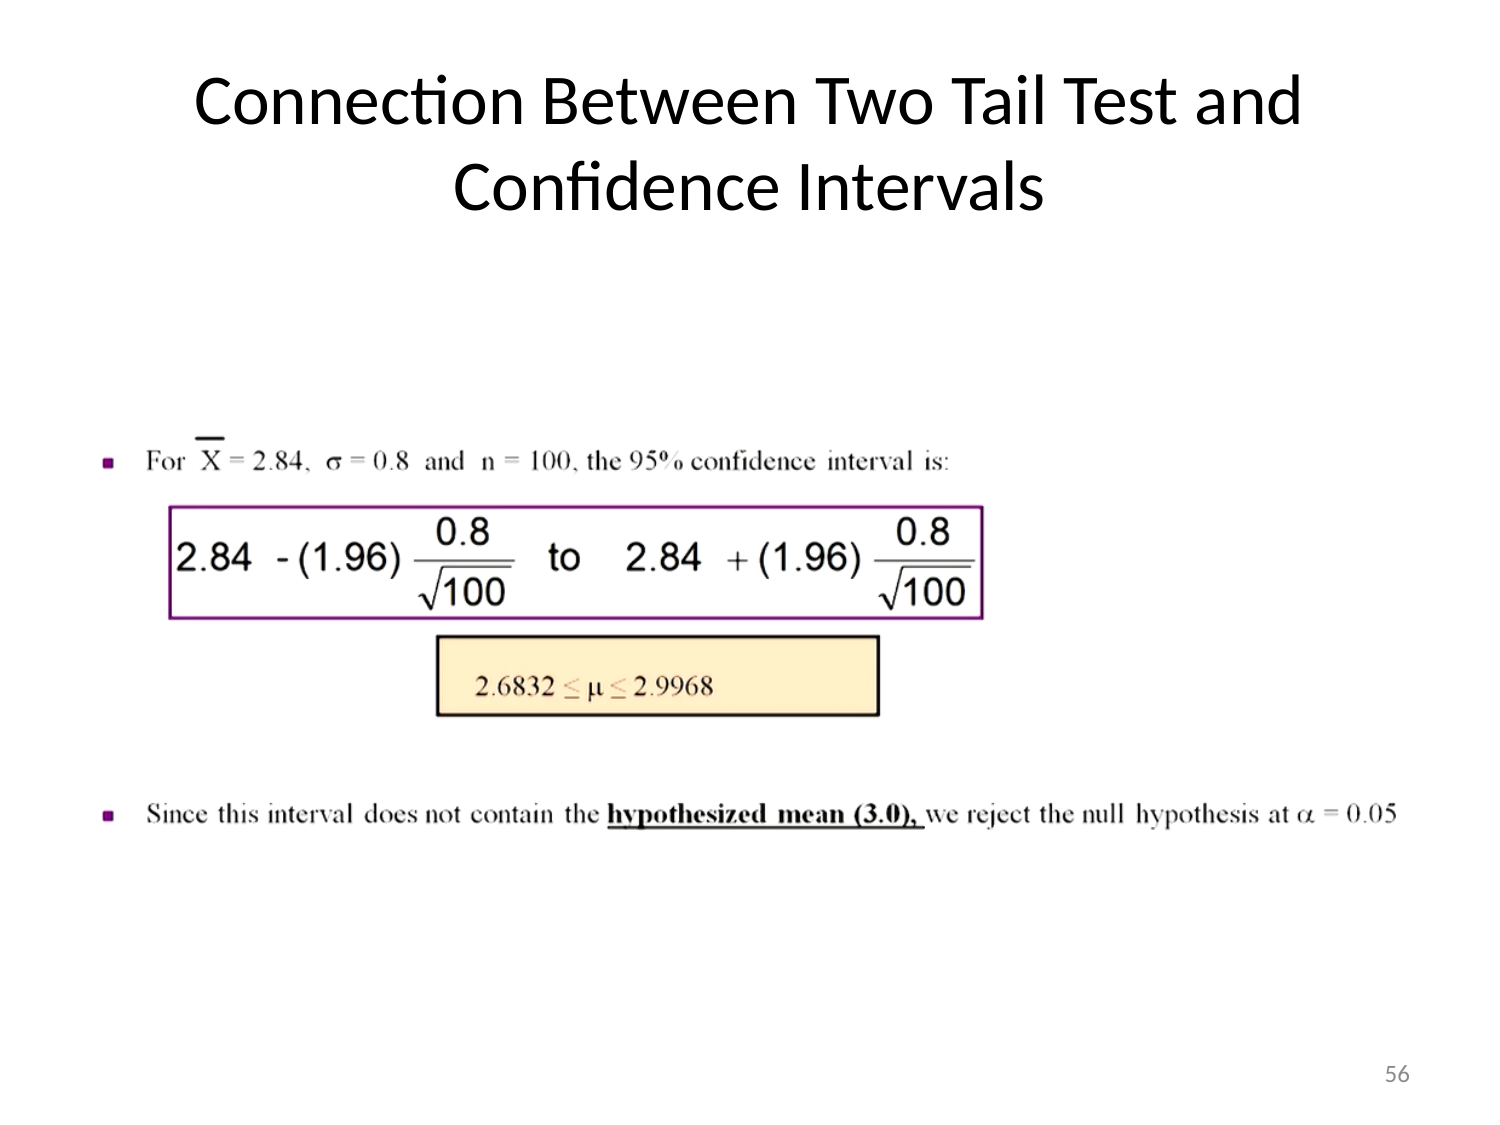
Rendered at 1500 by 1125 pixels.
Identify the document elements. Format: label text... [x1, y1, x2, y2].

slide_number 56 [1074, 1042, 1425, 1103]
title Connection Between Two Tail Test and Confidence Intervals [75, 45, 1425, 233]
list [74, 413, 1426, 855]
